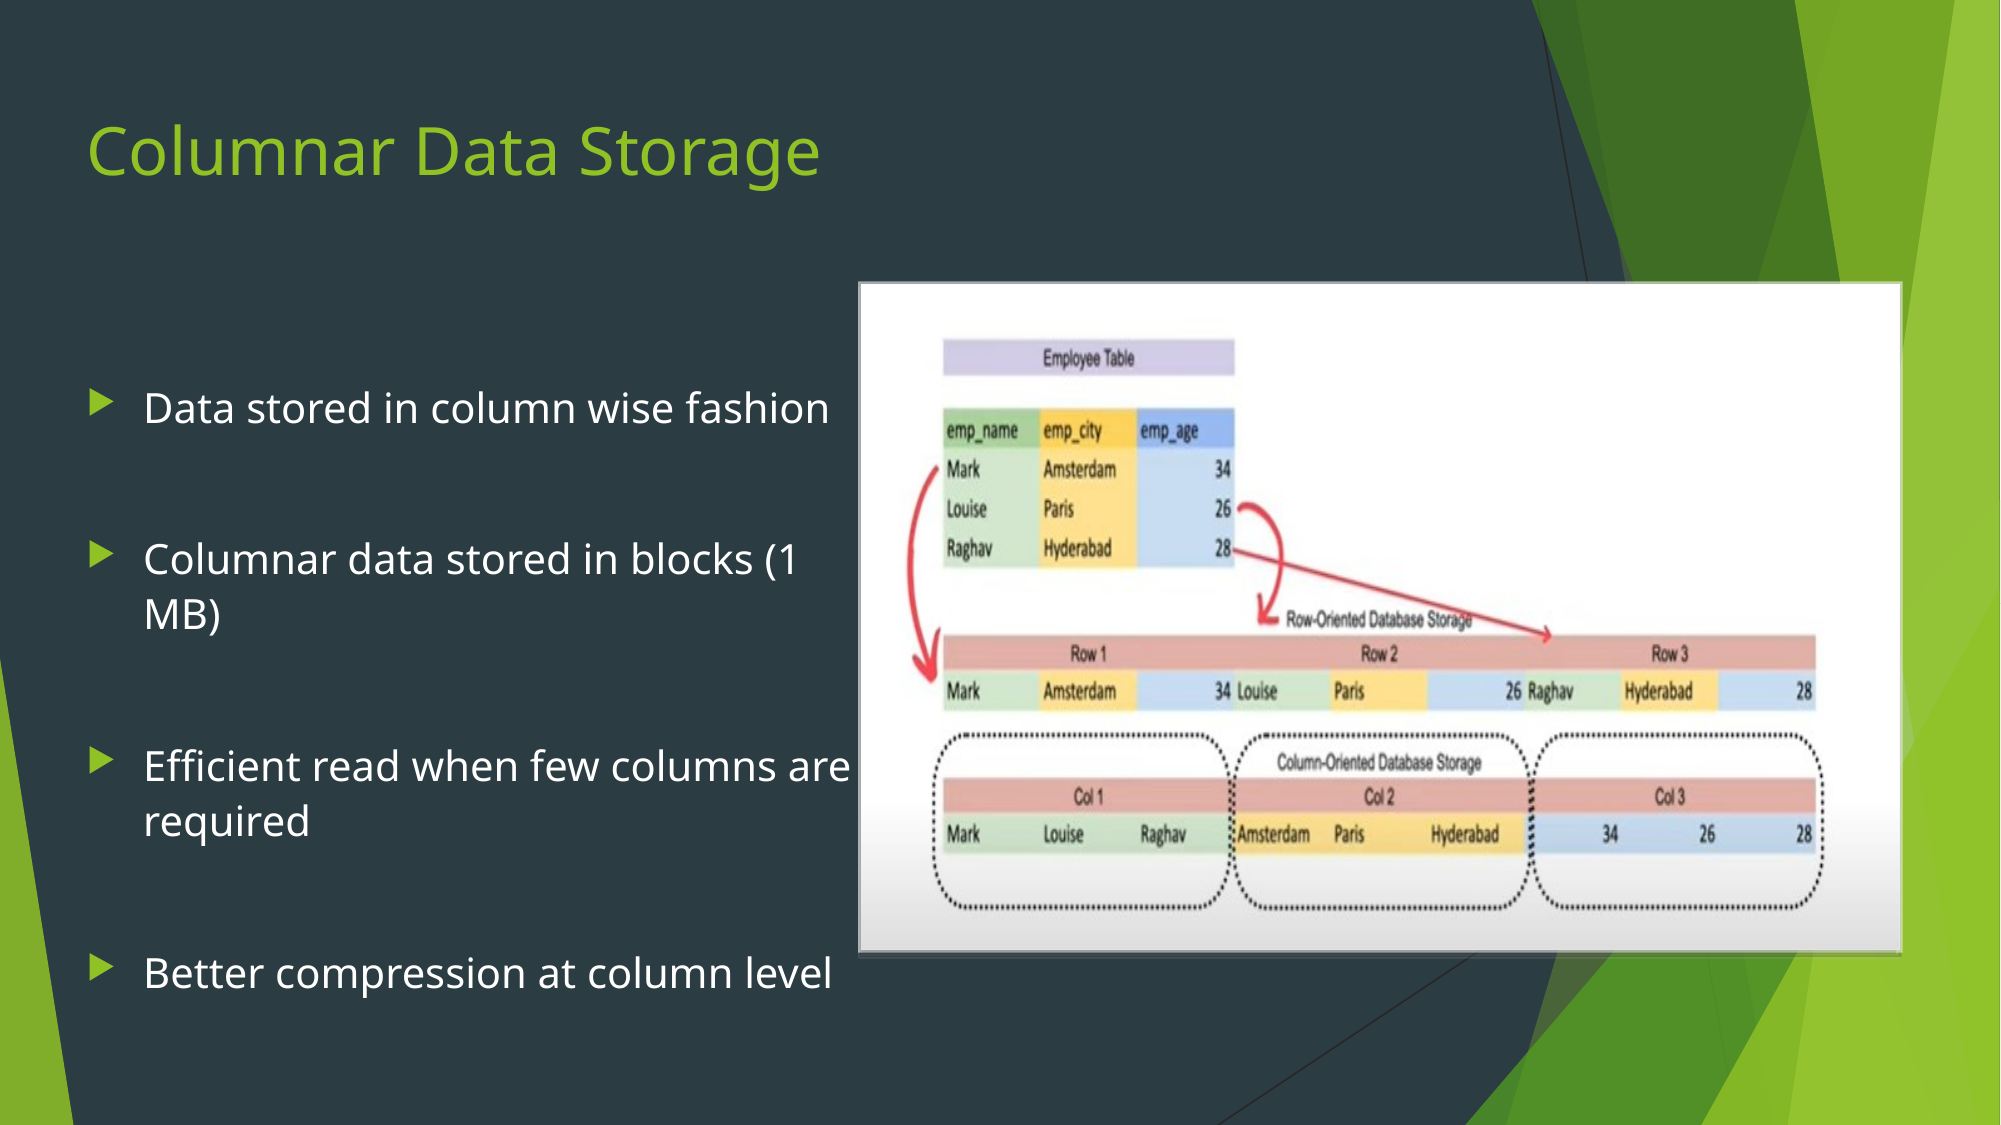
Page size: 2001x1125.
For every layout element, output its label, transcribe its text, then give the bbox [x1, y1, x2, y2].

picture [860, 283, 1900, 951]
title Columnar Data Storage [71, 101, 919, 344]
list Data stored in column wise fashion Columnar data stored in blocks (1 MB) Efficient read when few columns are required Better compression at column level [71, 369, 890, 1020]
